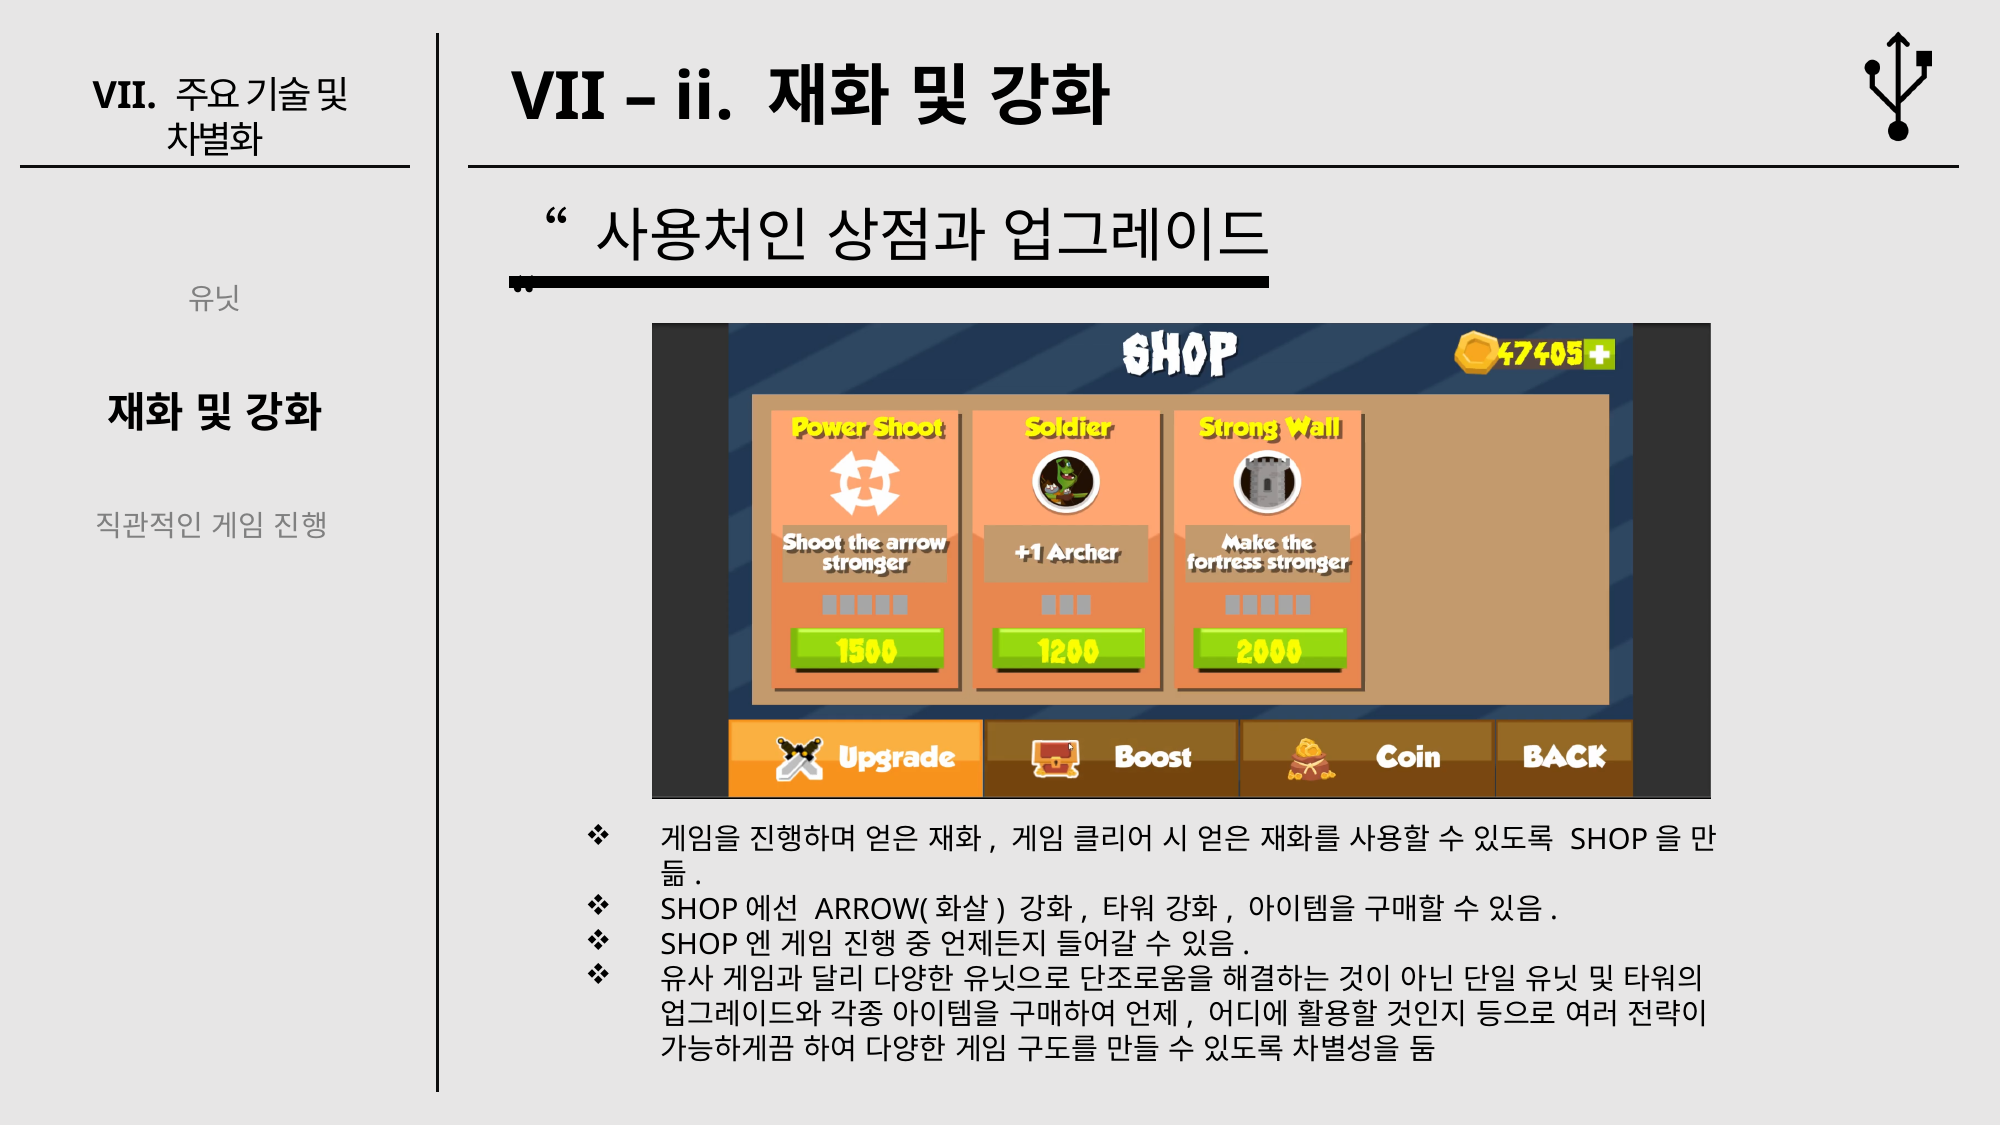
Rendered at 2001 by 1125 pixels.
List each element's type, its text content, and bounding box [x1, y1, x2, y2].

text_box 재화 및 강화 [19, 378, 411, 444]
picture [652, 323, 1711, 799]
text_box 유닛 [19, 272, 411, 323]
text_box VII – ii. 재화 및 강화 [496, 45, 1836, 141]
text_box “ 사용처인 상점과 업그레이드 “ [495, 190, 1295, 346]
picture [1836, 26, 1960, 150]
text_box VII. 주요 기술 및 차별화 [19, 63, 411, 166]
text_box 직관적인 게임 진행 [16, 499, 408, 550]
text_box 게임을 진행하며 얻은 재화, 게임 클리어 시 얻은 재화를 사용할 수 있도록 SHOP을 만듦. SHOP에선 ARROW(화살) 강화, 타워 강화, 아이템을 구매할 수 있음. SHOP엔 게임 진행 중 언제든지 들어갈 수 있음. 유사 게임과 달리 다양한 유닛으로 단조로움을 해결하는 것이 아닌 단일 유닛 및 타워의 업그레이드와 각종 아이템을 구매하여 언제, 어디에 활용할 것인지 등으로 여러 전략이 가능하게끔 하여 다양한 게임 구도를 만들 수 있도록 차별성을 둠 [495, 813, 1767, 1113]
